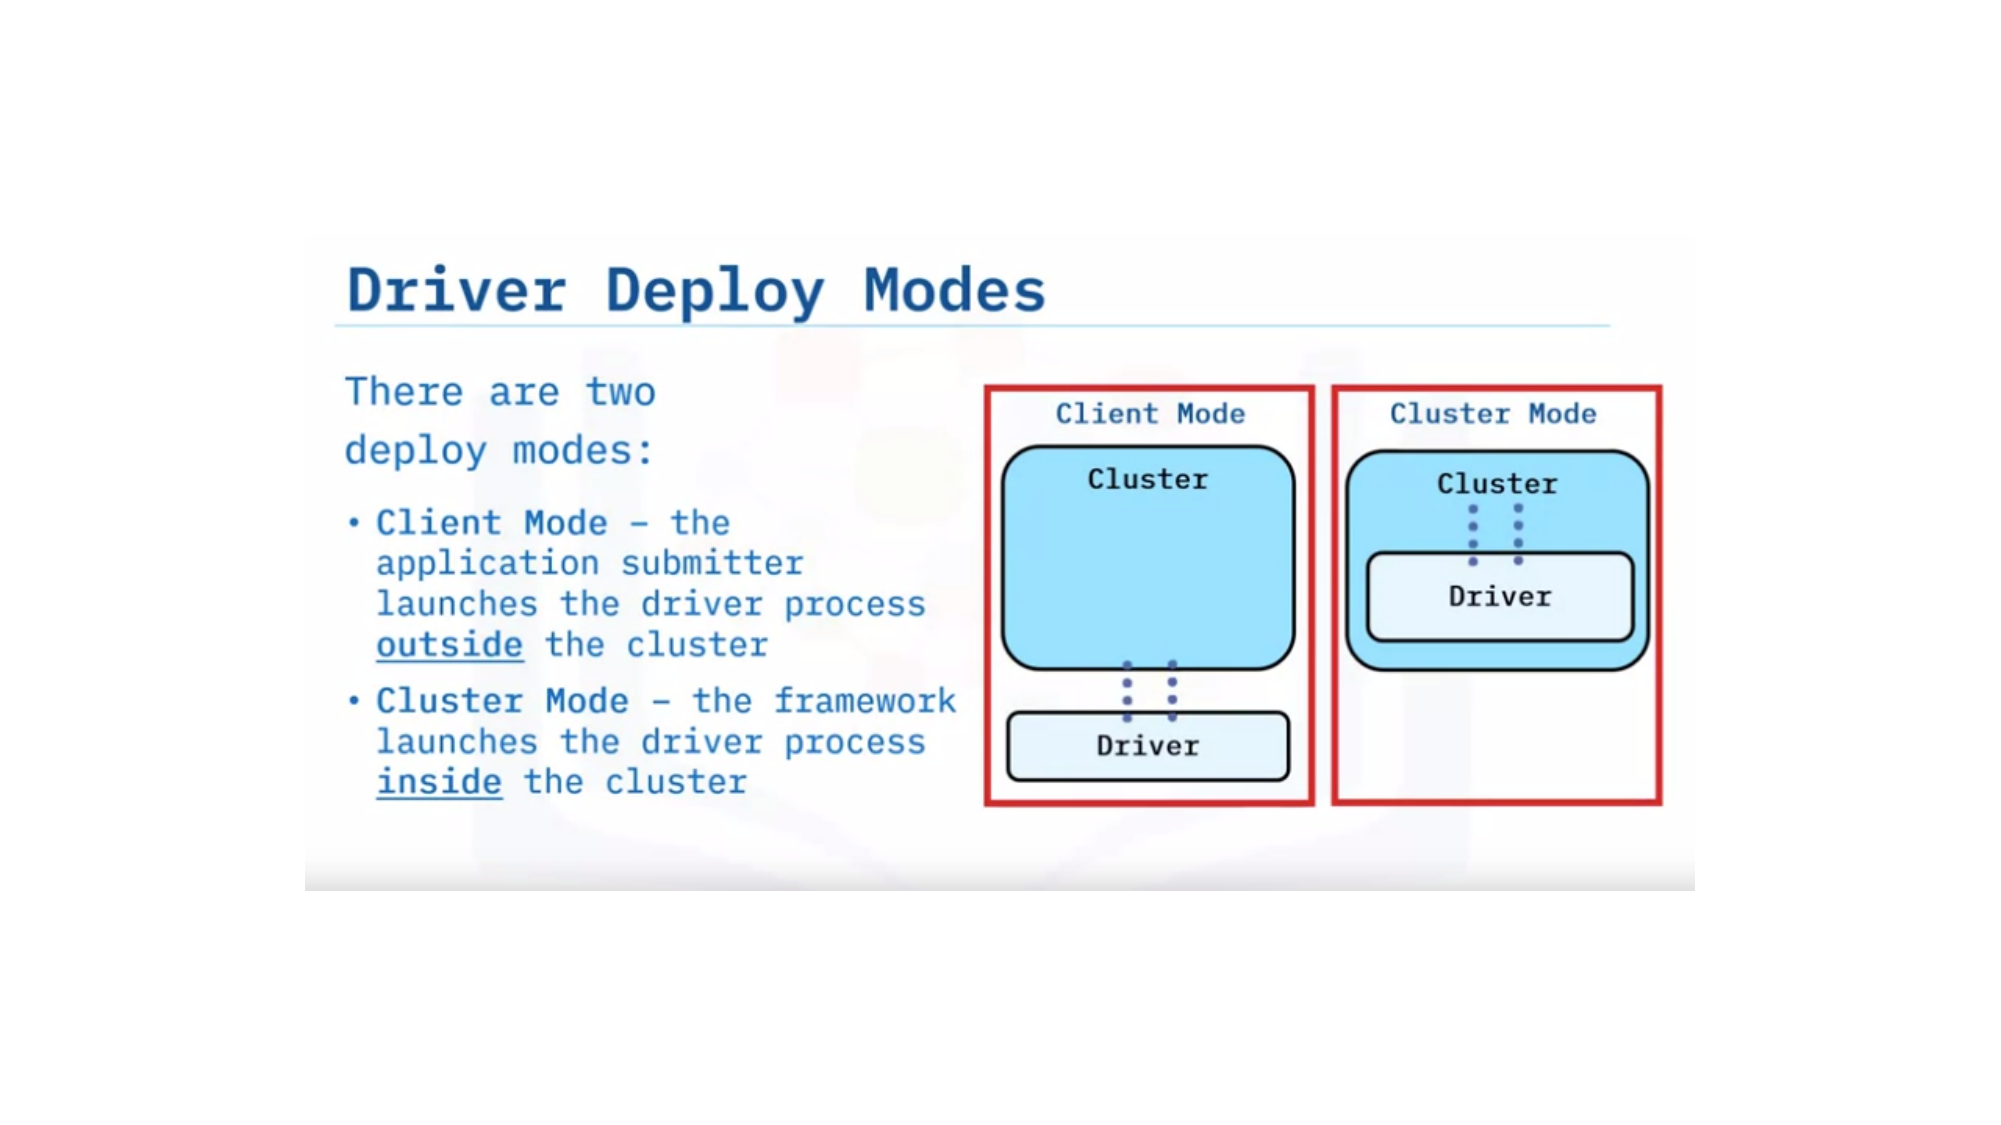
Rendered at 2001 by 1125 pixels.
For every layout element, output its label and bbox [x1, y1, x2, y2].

picture [305, 234, 1695, 891]
